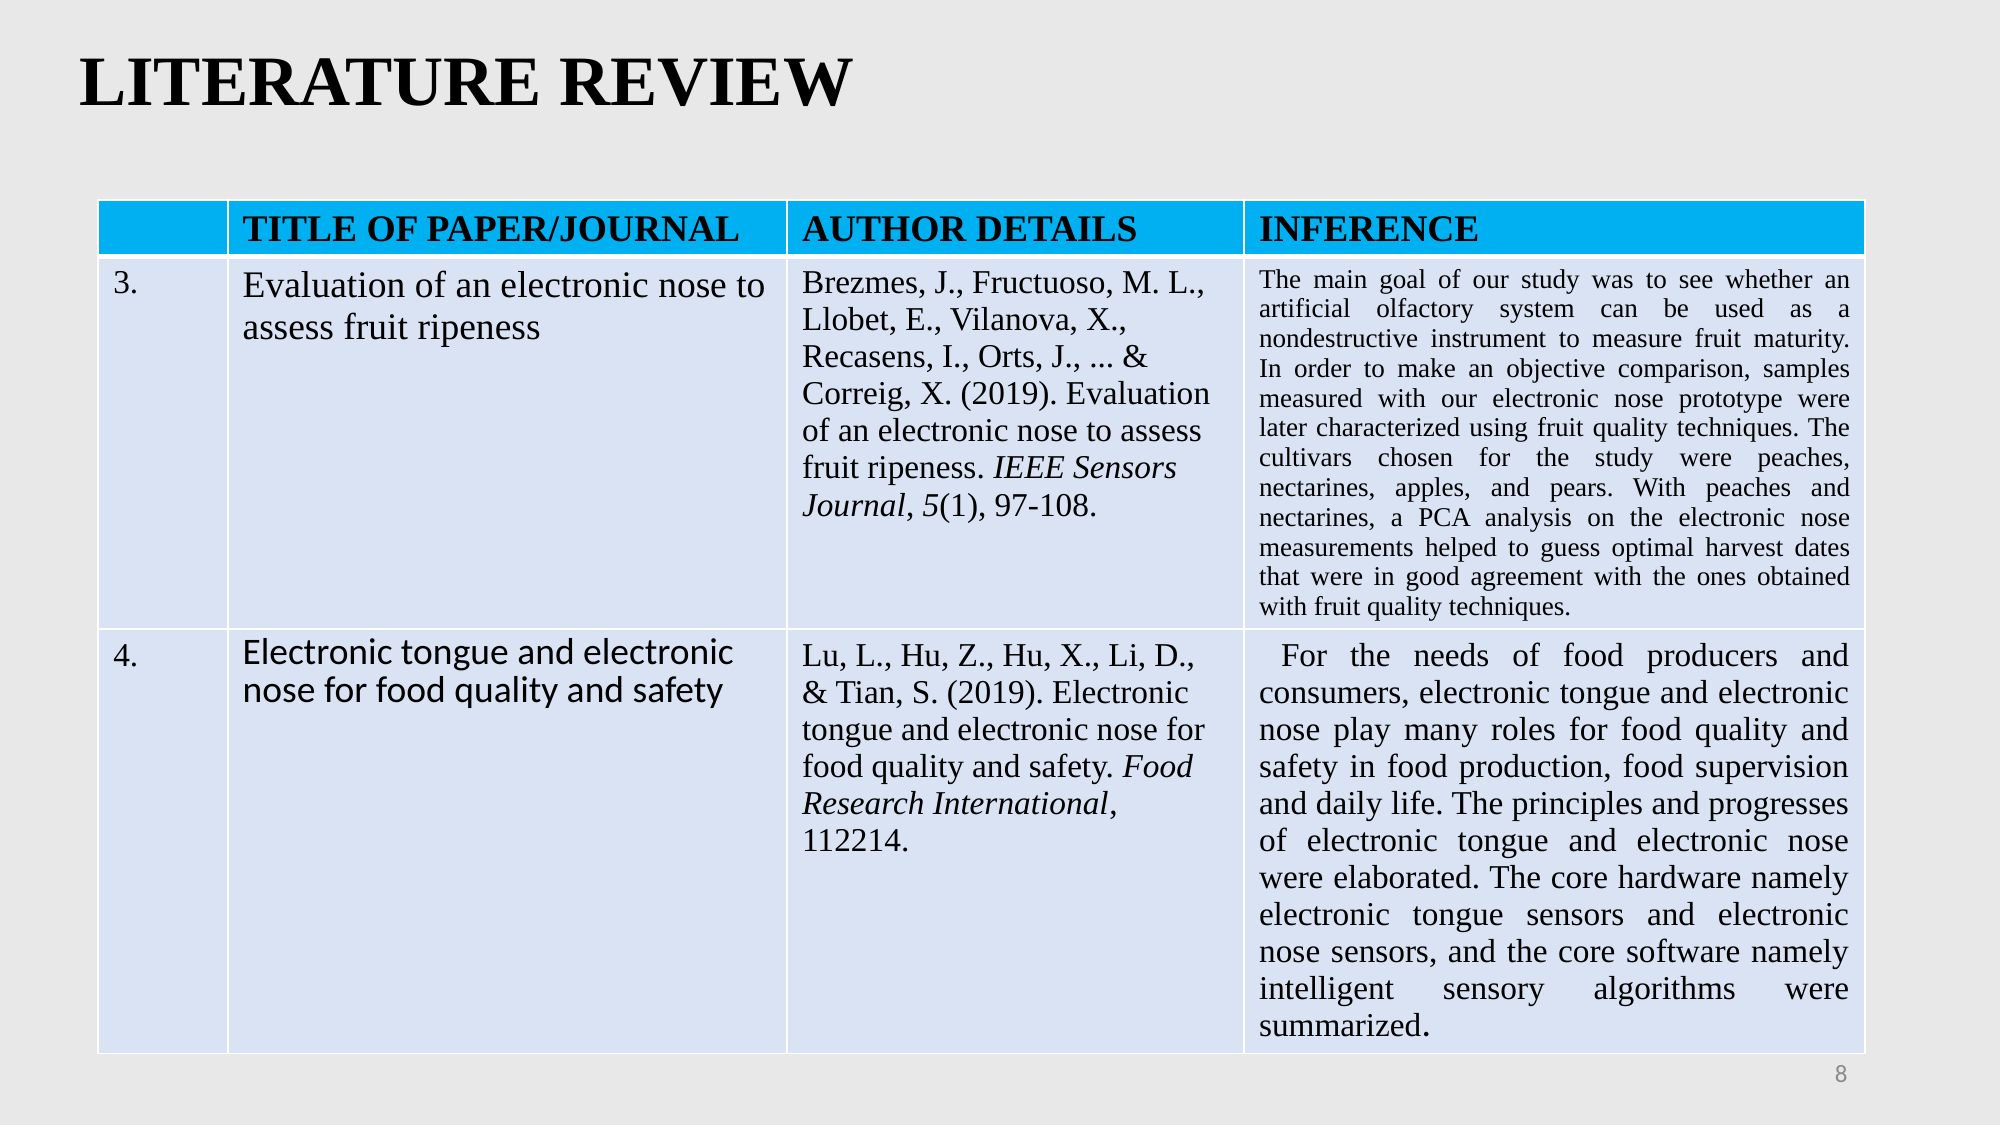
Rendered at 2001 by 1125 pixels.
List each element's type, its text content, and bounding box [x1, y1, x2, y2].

text_box LITERATURE REVIEW [64, 37, 1790, 255]
table_header AUTHOR DETAILS [788, 201, 1243, 254]
table_header INFERENCE [1245, 201, 1864, 254]
table_cell Electronic tongue and electronic nose for food quality and safety [229, 630, 786, 1053]
table_cell 3. [99, 259, 227, 628]
table_cell Evaluation of an electronic nose to assess fruit ripeness [229, 259, 786, 628]
table_header [99, 201, 227, 254]
table_header TITLE OF PAPER/JOURNAL [229, 201, 786, 254]
table_cell The main goal of our study was to see whether an artificial olfactory system can be used as a nondestructive instrument to measure fruit maturity. In order to make an objective comparison, samples measured with our electronic nose prototype were later characterized using fruit quality techniques. The cultivars chosen for the study were peaches, nectarines, apples, and pears. With peaches and nectarines, a PCA analysis on the electronic nose measurements helped to guess optimal harvest dates that were in good agreement with the ones obtained with fruit quality techniques. [1245, 259, 1864, 628]
table_cell Brezmes, J., Fructuoso, M. L., Llobet, E., Vilanova, X., Recasens, I., Orts, J., ... & Correig, X. (2019). Evaluation of an electronic nose to assess fruit ripeness. IEEE Sensors Journal, 5(1), 97-108. [788, 259, 1243, 628]
table_cell 4. [99, 630, 227, 1053]
slide_number 8 [1412, 1042, 1863, 1103]
table_cell For the needs of food producers and consumers, electronic tongue and electronic nose play many roles for food quality and safety in food production, food supervision and daily life. The principles and progresses of electronic tongue and electronic nose were elaborated. The core hardware namely electronic tongue sensors and electronic nose sensors, and the core software namely intelligent sensory algorithms were summarized. [1245, 630, 1864, 1053]
table_cell Lu, L., Hu, Z., Hu, X., Li, D., & Tian, S. (2019). Electronic tongue and electronic nose for food quality and safety. Food Research International, 112214. [788, 630, 1243, 1053]
